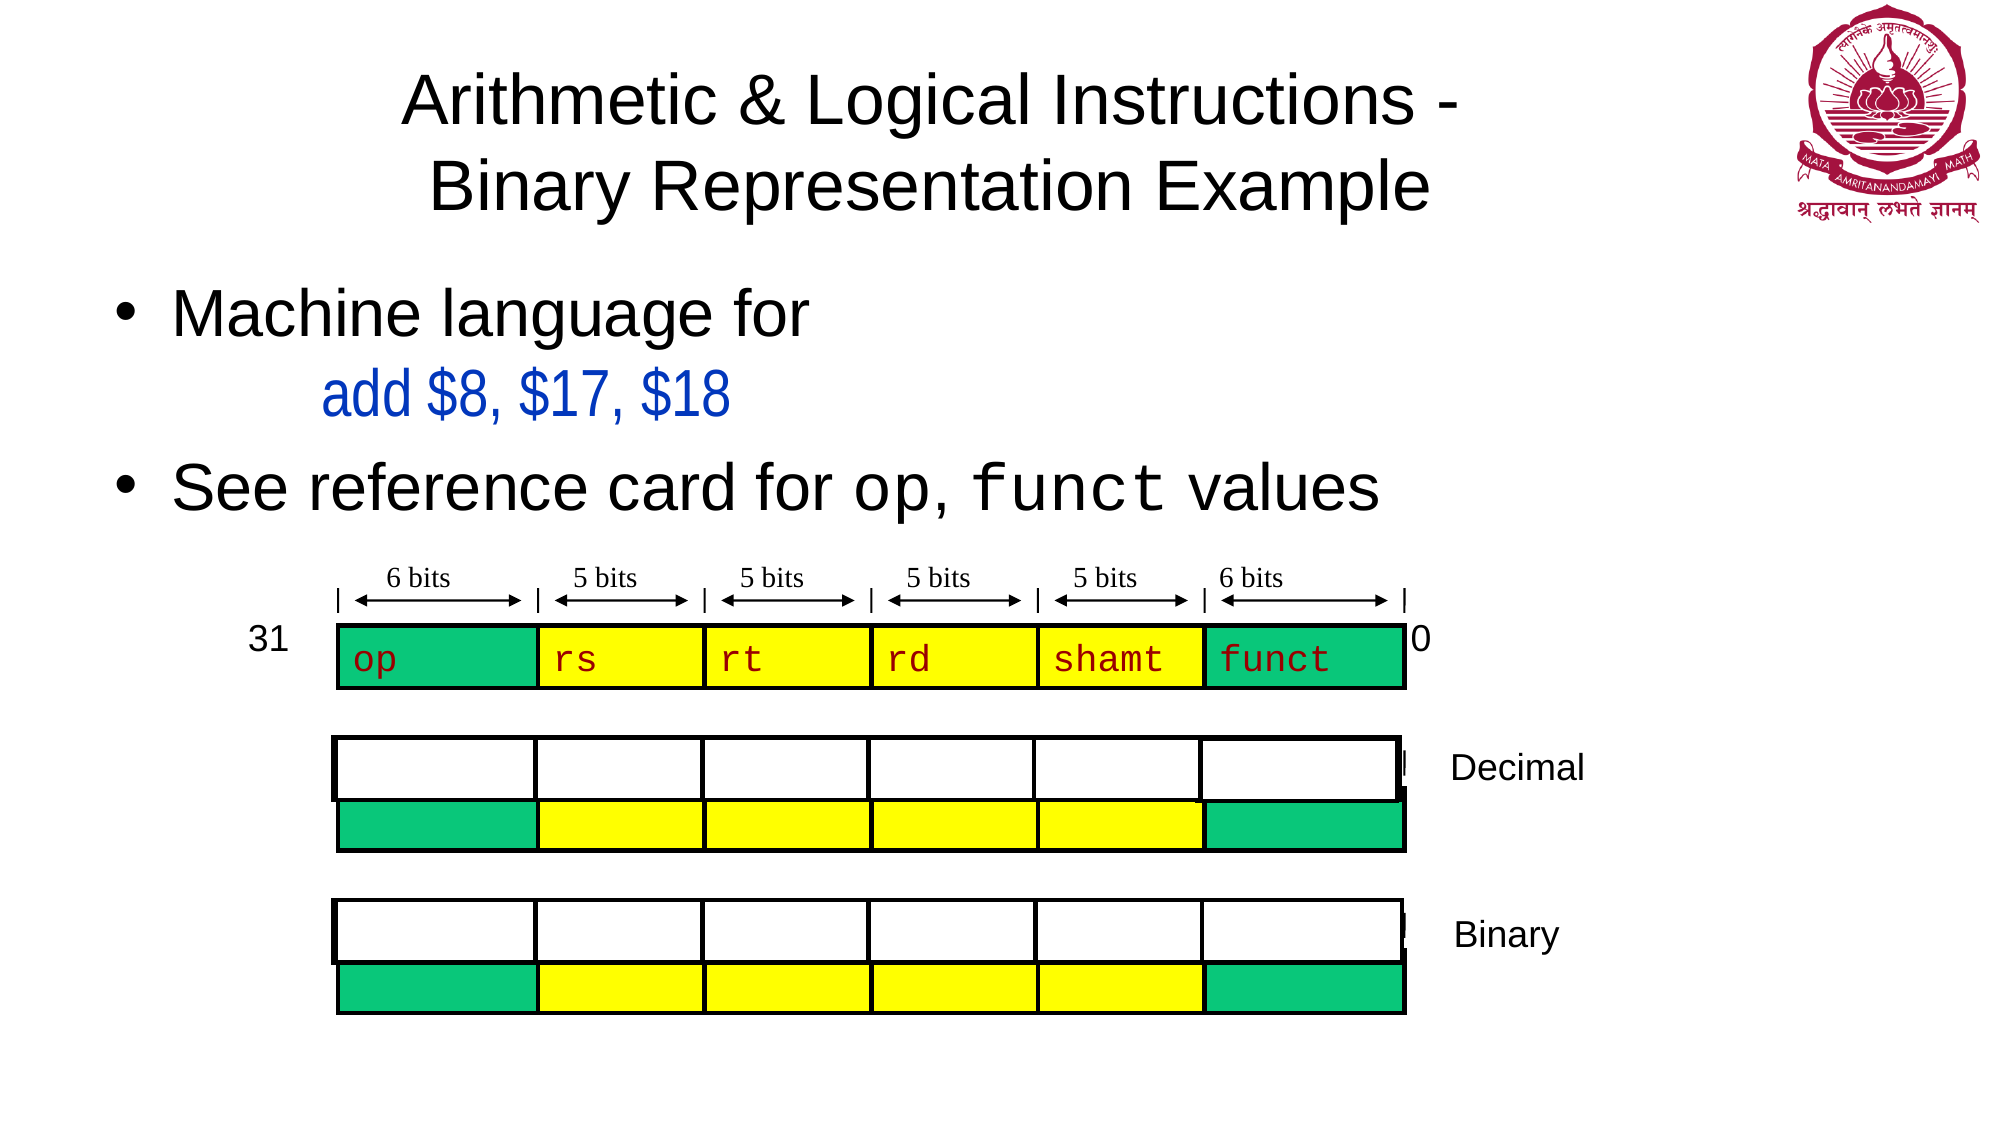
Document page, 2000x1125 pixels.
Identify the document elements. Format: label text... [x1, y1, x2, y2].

title Arithmetic & Logical Instructions - Binary Representation Example [99, 45, 1763, 233]
list Machine language for add $8, $17, $18 See reference card for op, funct values [99, 262, 1900, 1005]
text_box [335, 737, 1403, 963]
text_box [337, 550, 1405, 1014]
text_box 31 [233, 606, 305, 667]
picture [1776, 1, 2000, 225]
text_box 0 [1405, 606, 1447, 667]
